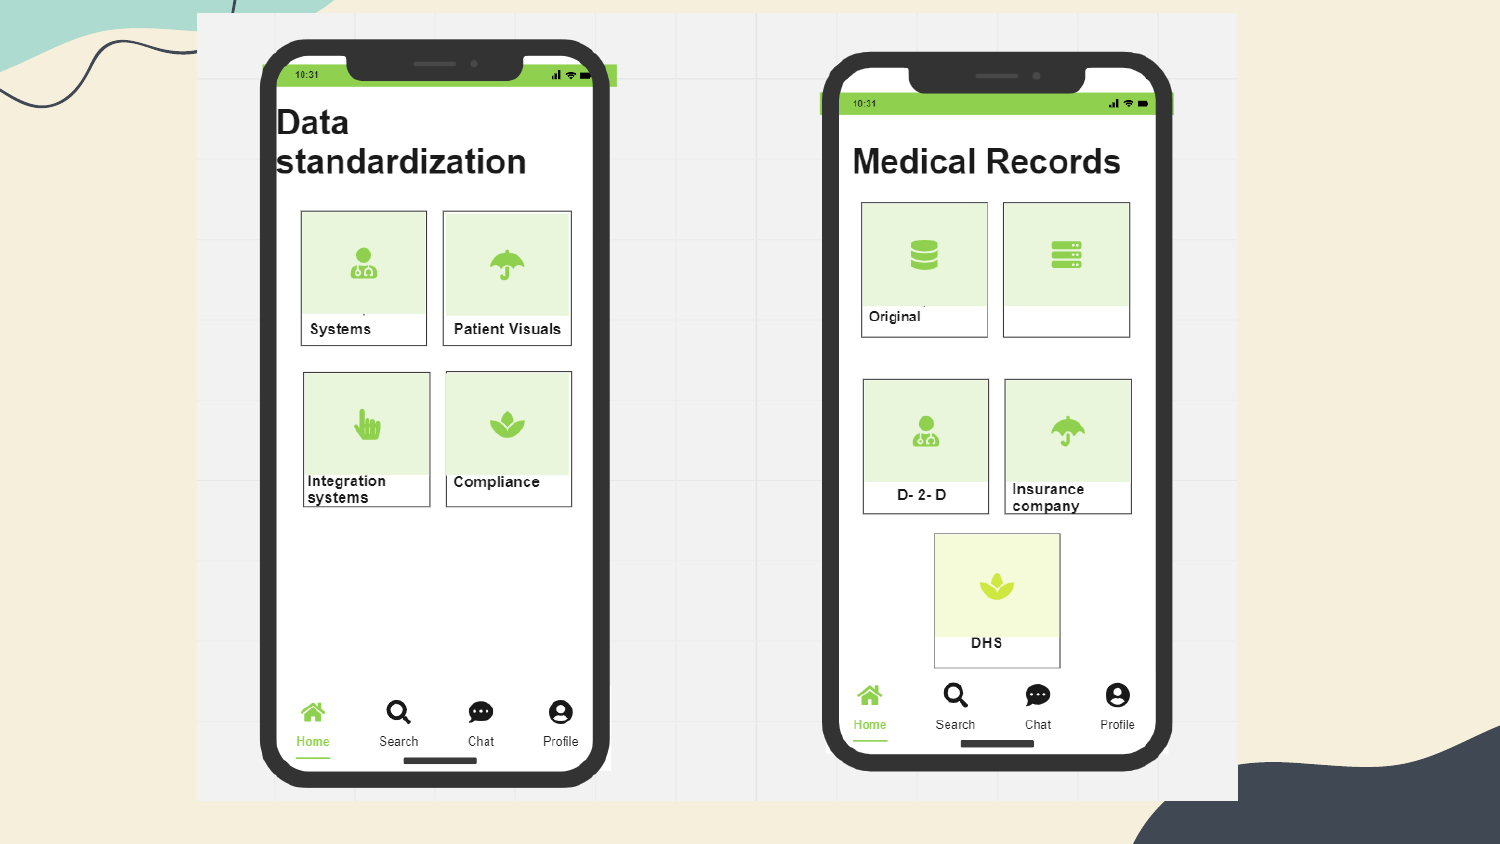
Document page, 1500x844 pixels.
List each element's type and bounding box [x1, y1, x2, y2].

picture [197, 13, 1239, 801]
